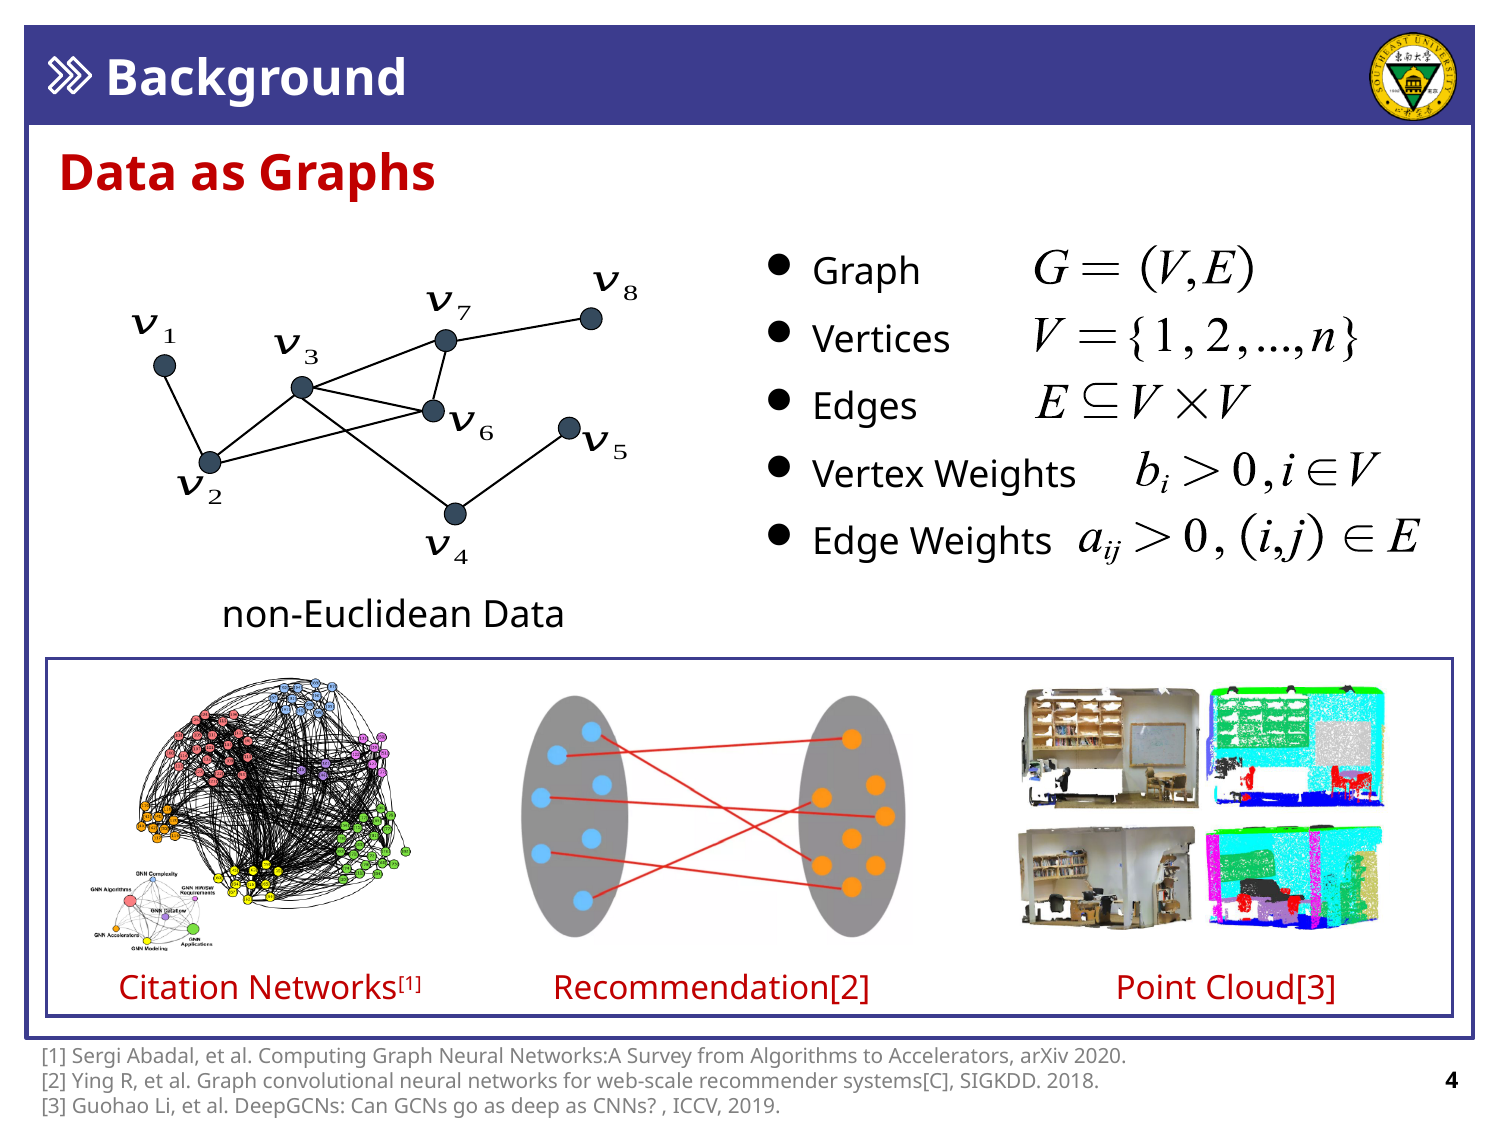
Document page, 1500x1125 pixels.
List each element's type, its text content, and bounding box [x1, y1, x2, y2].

text_box Data as Graphs [43, 132, 452, 208]
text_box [750, 232, 1431, 579]
text_box non-Euclidean Data [206, 570, 581, 643]
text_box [130, 259, 640, 570]
picture [1369, 32, 1457, 121]
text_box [49, 37, 593, 114]
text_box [27, 658, 1469, 1017]
slide_number 4 [1286, 1058, 1474, 1099]
text_box [1] Sergi Abadal, et al. Computing Graph Neural Networks:A Survey from Algorithms to Accelerators, arXiv 2020. [2] Ying R, et al. Graph convolutional neural networks for web-scale recommender systems[C], SIGKDD. 2018. [3] Guohao Li, et al. DeepGCNs: Can GCNs go as deep as CNNs? , ICCV, 2019. [26, 1035, 1286, 1125]
